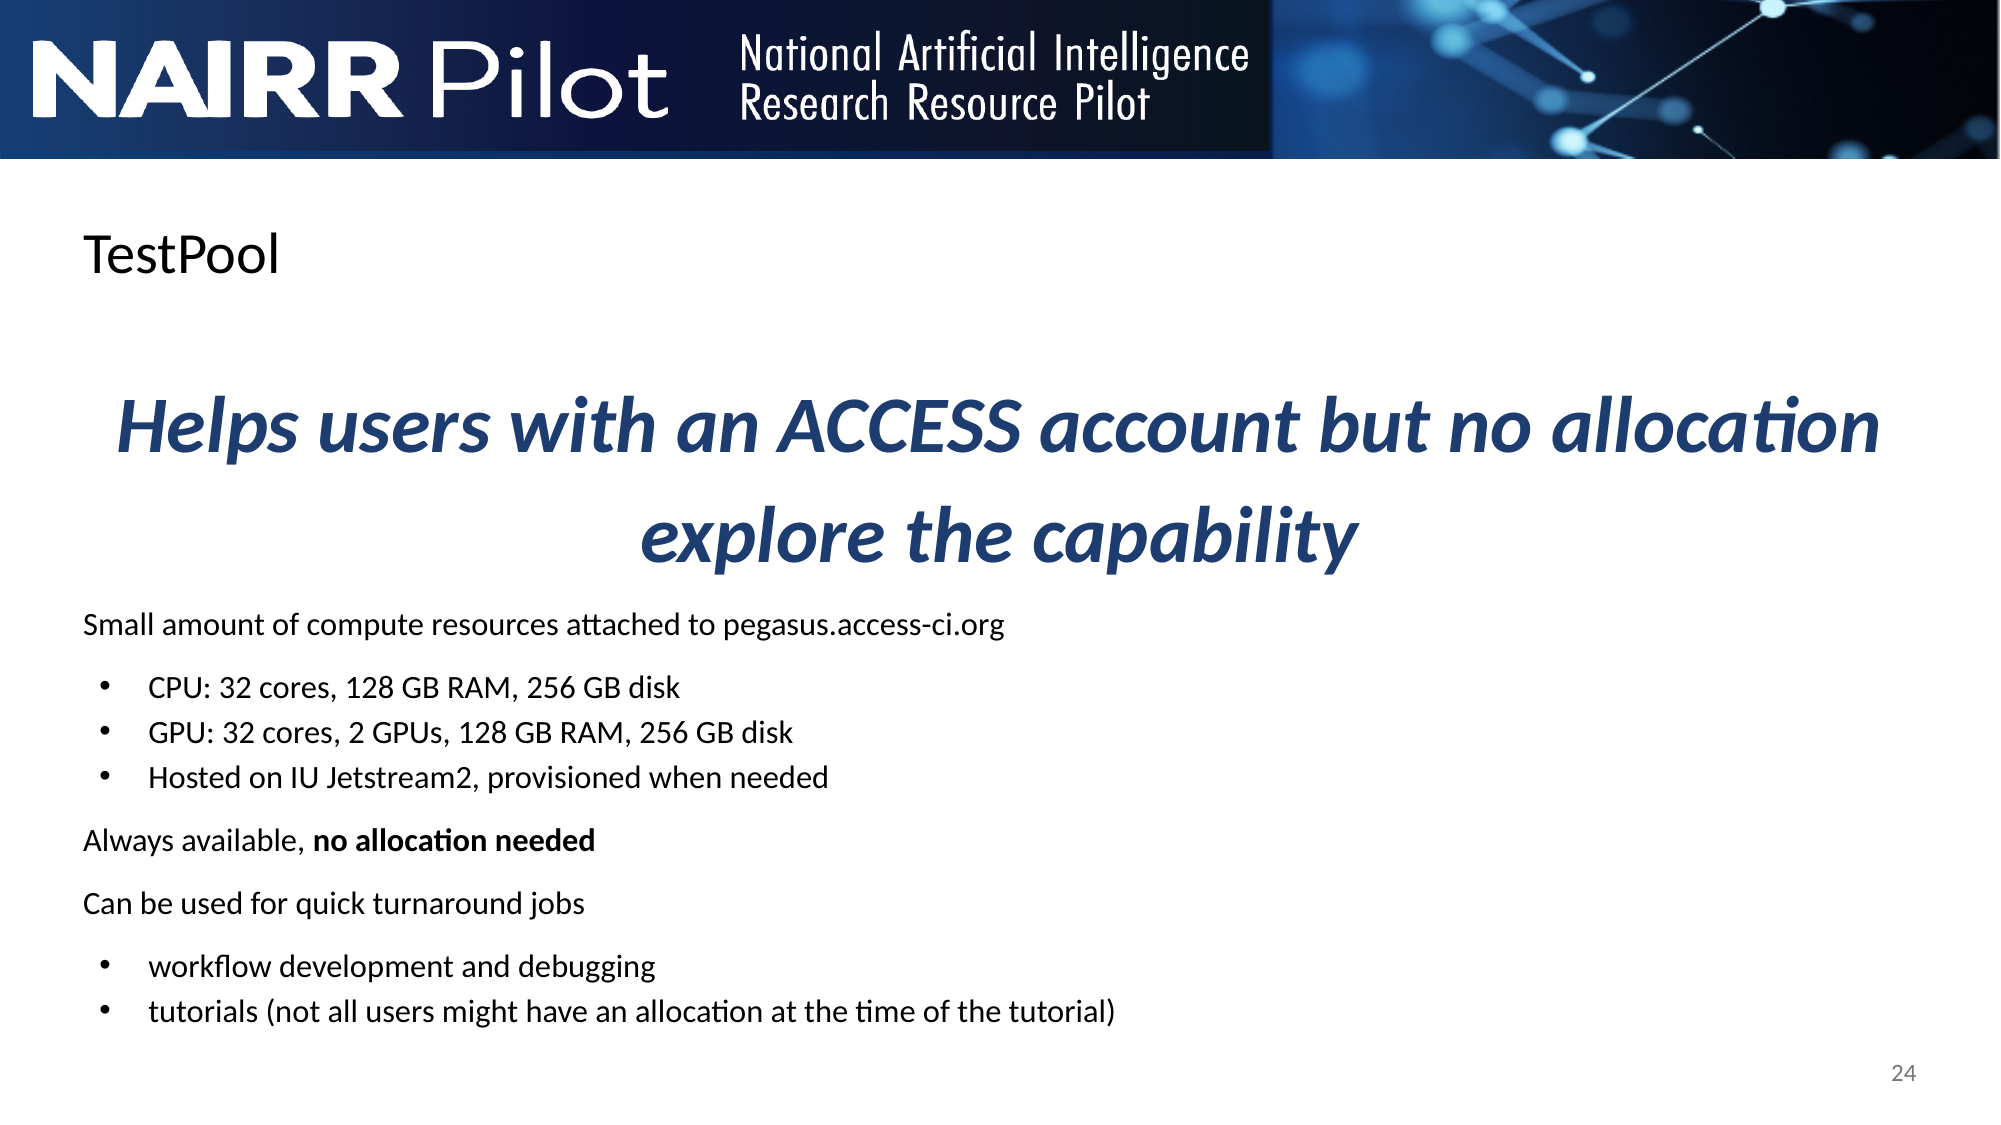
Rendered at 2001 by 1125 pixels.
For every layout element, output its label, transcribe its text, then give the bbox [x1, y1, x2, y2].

slide_number ‹#› [1481, 1041, 1932, 1102]
list Helps users with an ACCESS account but no allocation explore the capability Small amount of compute resources attached to pegasus.access-ci.org CPU: 32 cores, 128 GB RAM, 256 GB disk GPU: 32 cores, 2 GPUs, 128 GB RAM, 256 GB disk Hosted on IU Jetstream2, provisioned when needed Always available, no allocation needed Can be used for quick turnaround jobs workflow development and debugging tutorials (not all users might have an allocation at the time of the tutorial) [68, 350, 1931, 1042]
title TestPool [68, 192, 1931, 317]
picture [0, 0, 2000, 159]
